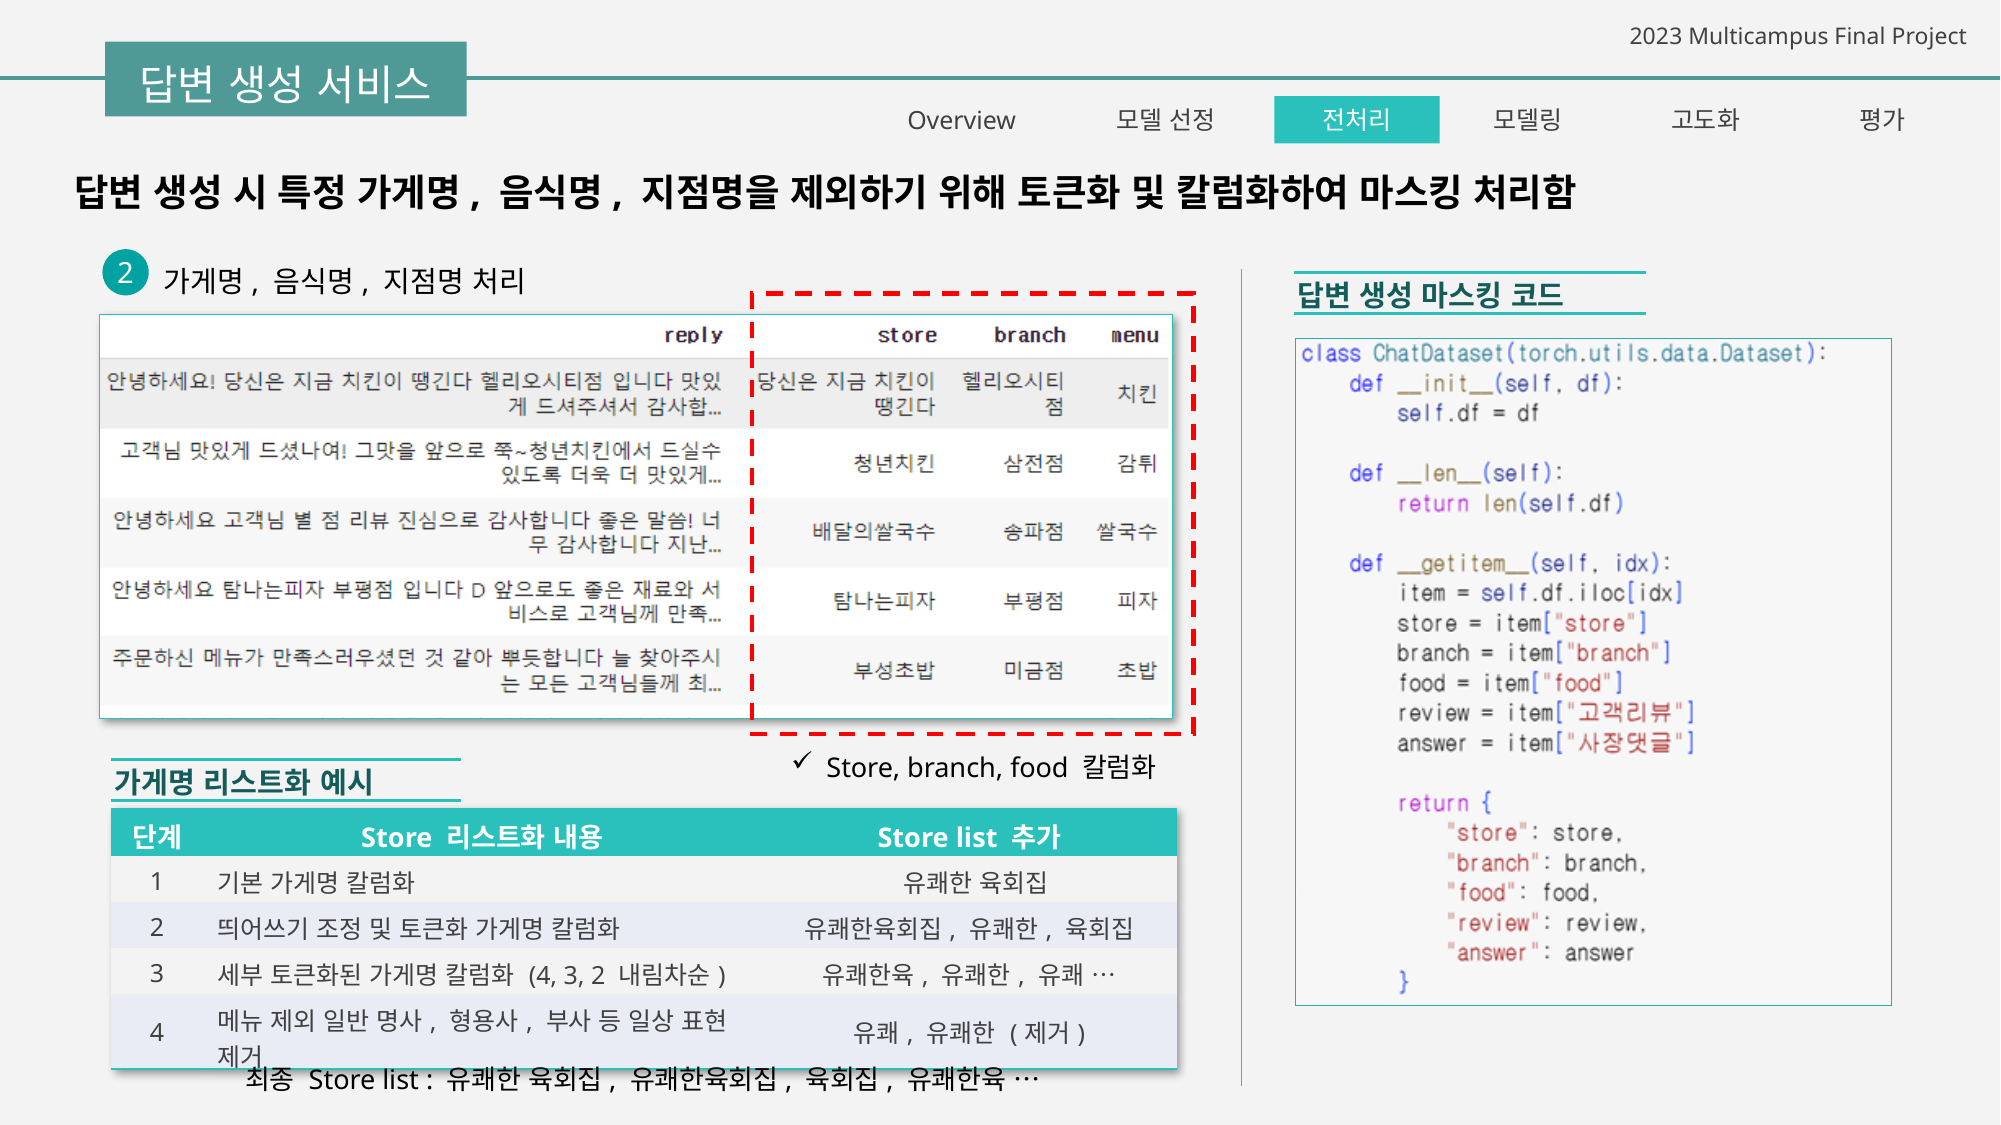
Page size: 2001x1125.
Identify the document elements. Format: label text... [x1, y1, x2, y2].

table_cell 유쾌한육회집, 유쾌한, 육회집 [761, 902, 1177, 948]
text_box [111, 759, 486, 802]
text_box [102, 249, 685, 293]
text_box 답변 생성 시 특정 가게명, 음식명, 지점명을 제외하기 위해 토큰화 및 칼럼화하여 마스킹 처리함 [74, 168, 1932, 277]
table_cell 4 [111, 994, 203, 1068]
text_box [99, 293, 1207, 791]
table_header Store 리스트화 내용 [203, 810, 761, 856]
table_cell 유쾌한 육회집 [761, 856, 1177, 902]
table_header Store list 추가 [761, 810, 1177, 856]
table_header 단계 [111, 810, 203, 856]
picture [1294, 338, 1892, 1006]
table_cell 2 [111, 902, 203, 948]
table_cell 유쾌, 유쾌한 (제거) [761, 994, 1177, 1068]
text_box 답변 생성 서비스 [105, 78, 467, 117]
table_cell 유쾌한육, 유쾌한, 유쾌 … [761, 948, 1177, 994]
text_box 최종 Store list : 유쾌한 육회집, 유쾌한육회집, 육회집, 유쾌한육 … [121, 1055, 1172, 1103]
table_cell 1 [111, 856, 203, 902]
table_cell 세부 토큰화된 가게명 칼럼화 (4, 3, 2 내림차순) [203, 948, 761, 994]
text_box 답변 생성 서비스 [105, 41, 467, 77]
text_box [1293, 272, 1672, 315]
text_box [879, 96, 1972, 144]
table_cell 띄어쓰기 조정 및 토큰화 가게명 칼럼화 [203, 902, 761, 948]
table_cell 메뉴 제외 일반 명사, 형용사, 부사 등 일상 표현 제거 [203, 994, 761, 1055]
table_cell 3 [111, 948, 203, 994]
table_cell 기본 가게명 칼럼화 [203, 856, 761, 902]
